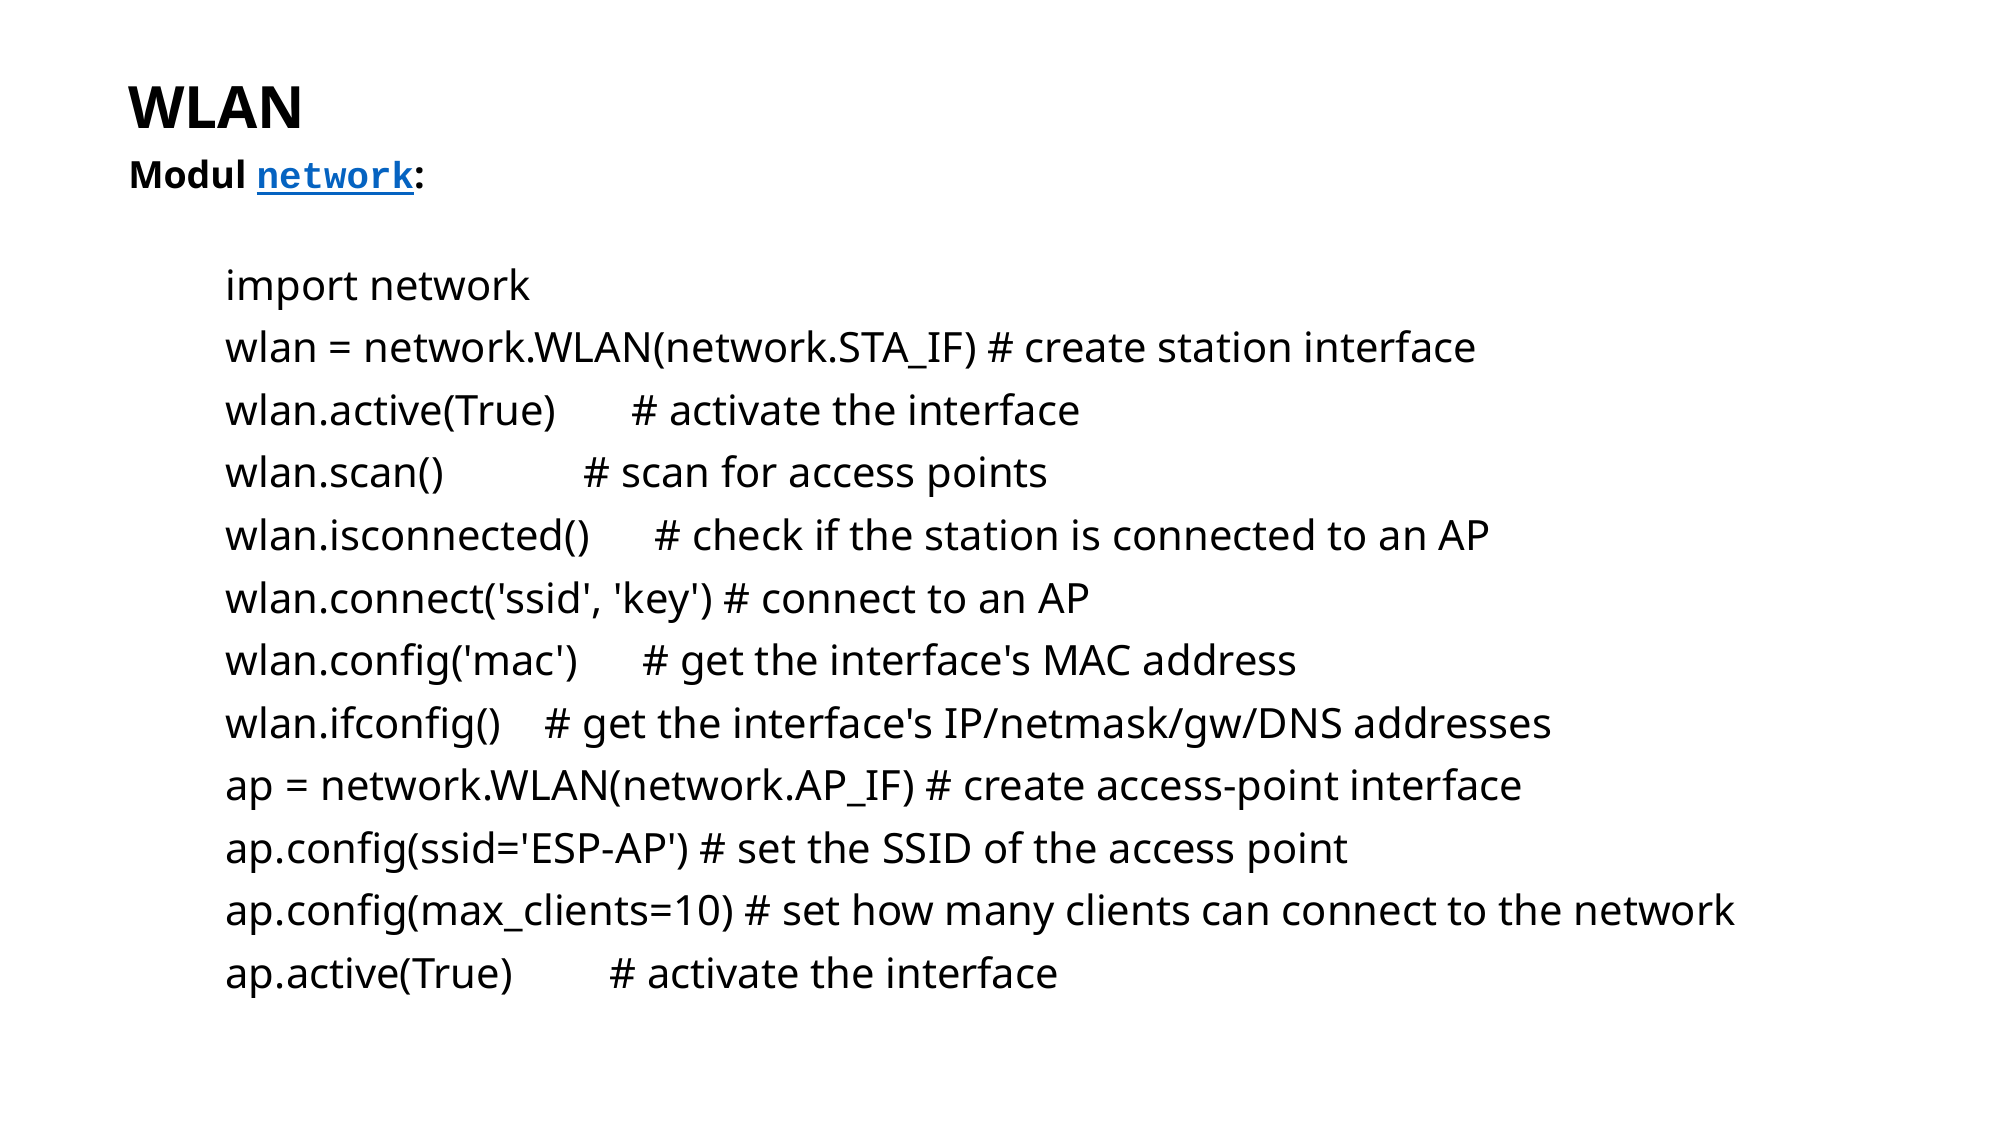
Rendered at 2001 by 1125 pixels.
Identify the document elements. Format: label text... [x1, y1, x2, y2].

text_box WLAN Modul network: [113, 57, 1114, 204]
text_box import network wlan = network.WLAN(network.STA_IF) # create station interface wlan.active(True) # activate the interface wlan.scan() # scan for access points wlan.isconnected() # check if the station is connected to an AP wlan.connect('ssid', 'key') # connect to an AP wlan.config('mac') # get the interface's MAC address wlan.ifconfig() # get the interface's IP/netmask/gw/DNS addresses ap = network.WLAN(network.AP_IF) # create access-point interface ap.config(ssid='ESP-AP') # set the SSID of the access point ap.config(max_clients=10) # set how many clients can connect to the network ap.active(True) # activate the interface [210, 251, 1790, 997]
